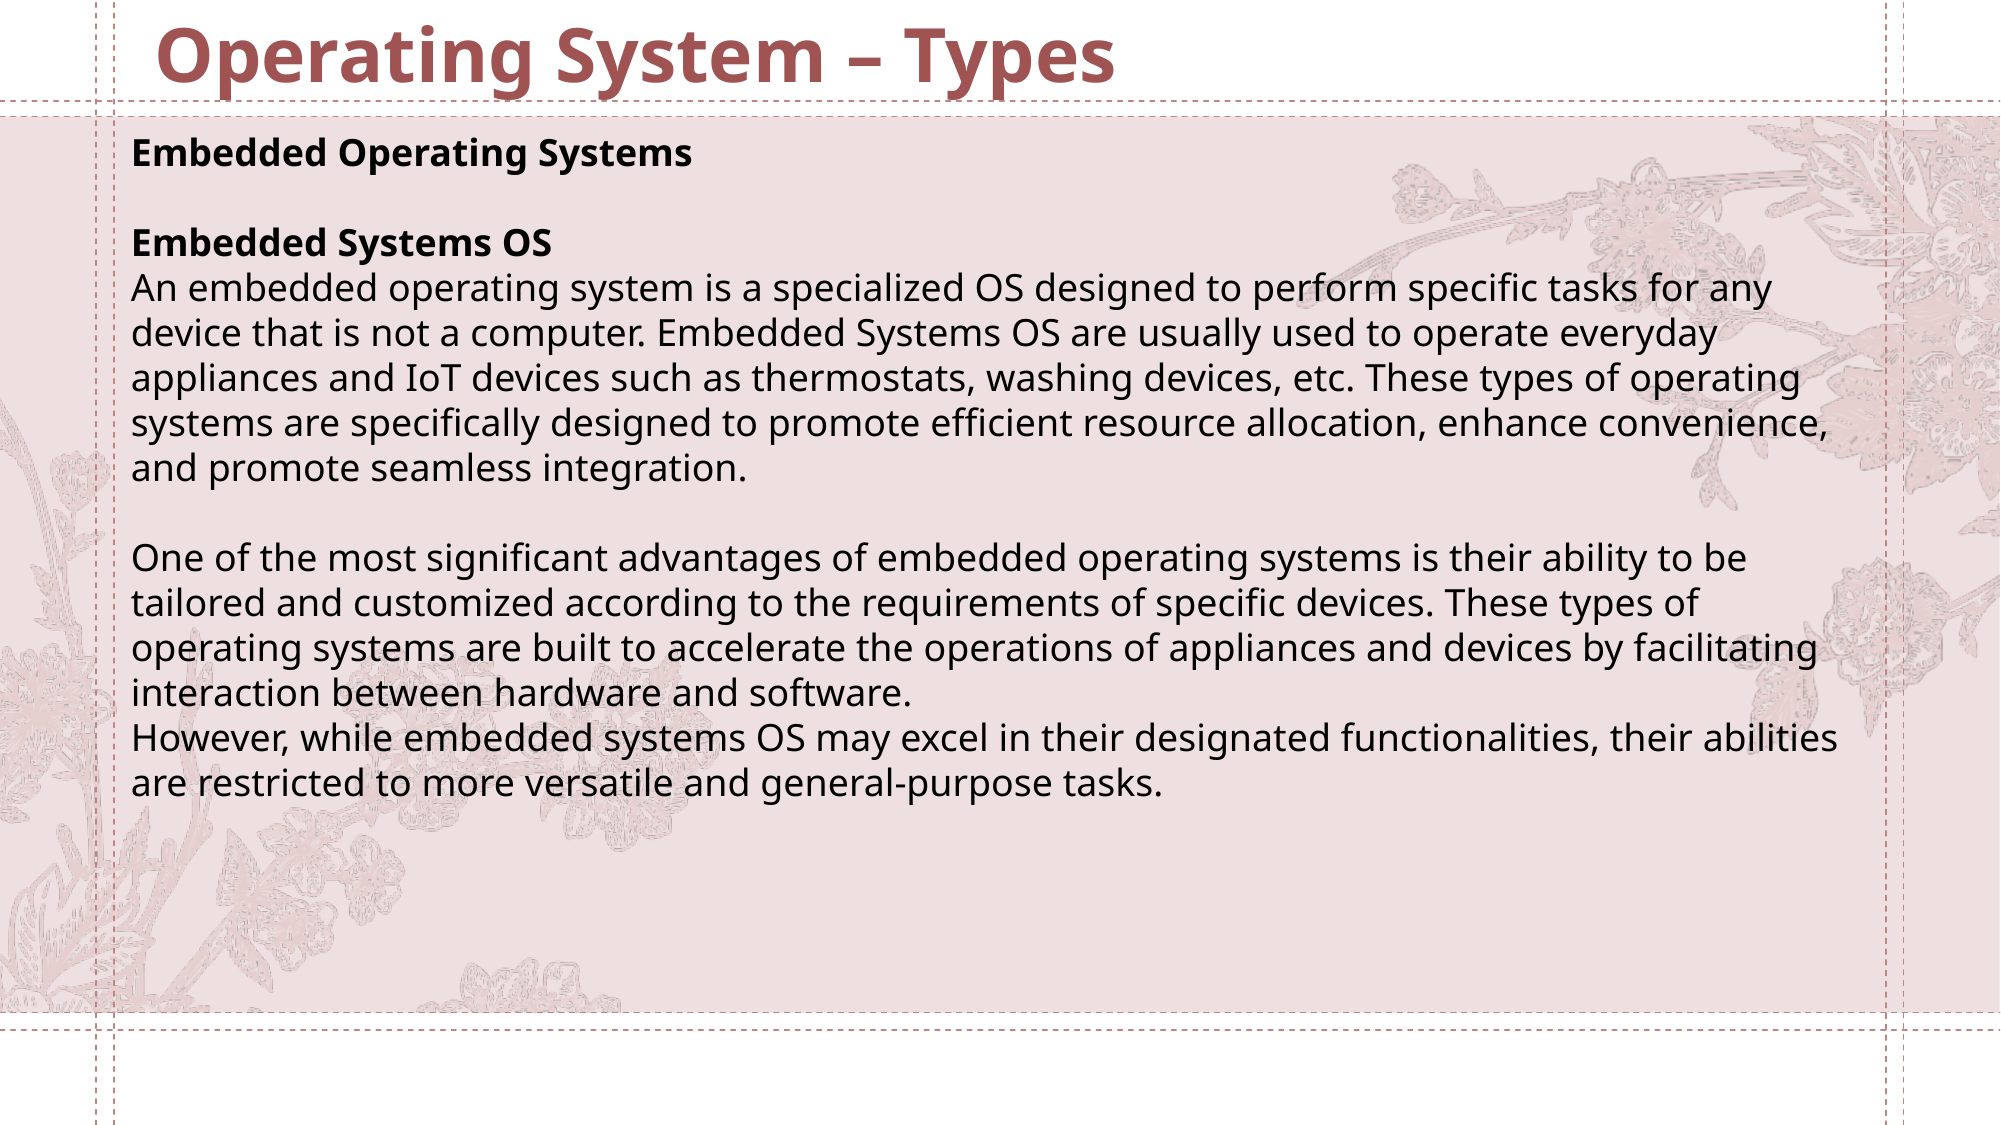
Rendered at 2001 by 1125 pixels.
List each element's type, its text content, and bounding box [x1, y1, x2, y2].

text_box Embedded Operating Systems Embedded Systems OS An embedded operating system is a specialized OS designed to perform specific tasks for any device that is not a computer. Embedded Systems OS are usually used to operate everyday appliances and IoT devices such as thermostats, washing devices, etc. These types of operating systems are specifically designed to promote efficient resource allocation, enhance convenience, and promote seamless integration. One of the most significant advantages of embedded operating systems is their ability to be tailored and customized according to the requirements of specific devices. These types of operating systems are built to accelerate the operations of appliances and devices by facilitating interaction between hardware and software. However, while embedded systems OS may excel in their designated functionalities, their abilities are restricted to more versatile and general-purpose tasks. [116, 121, 1867, 902]
picture [0, 297, 778, 1013]
picture [1240, 116, 2000, 873]
text_box Operating System – Types [139, 0, 1448, 105]
